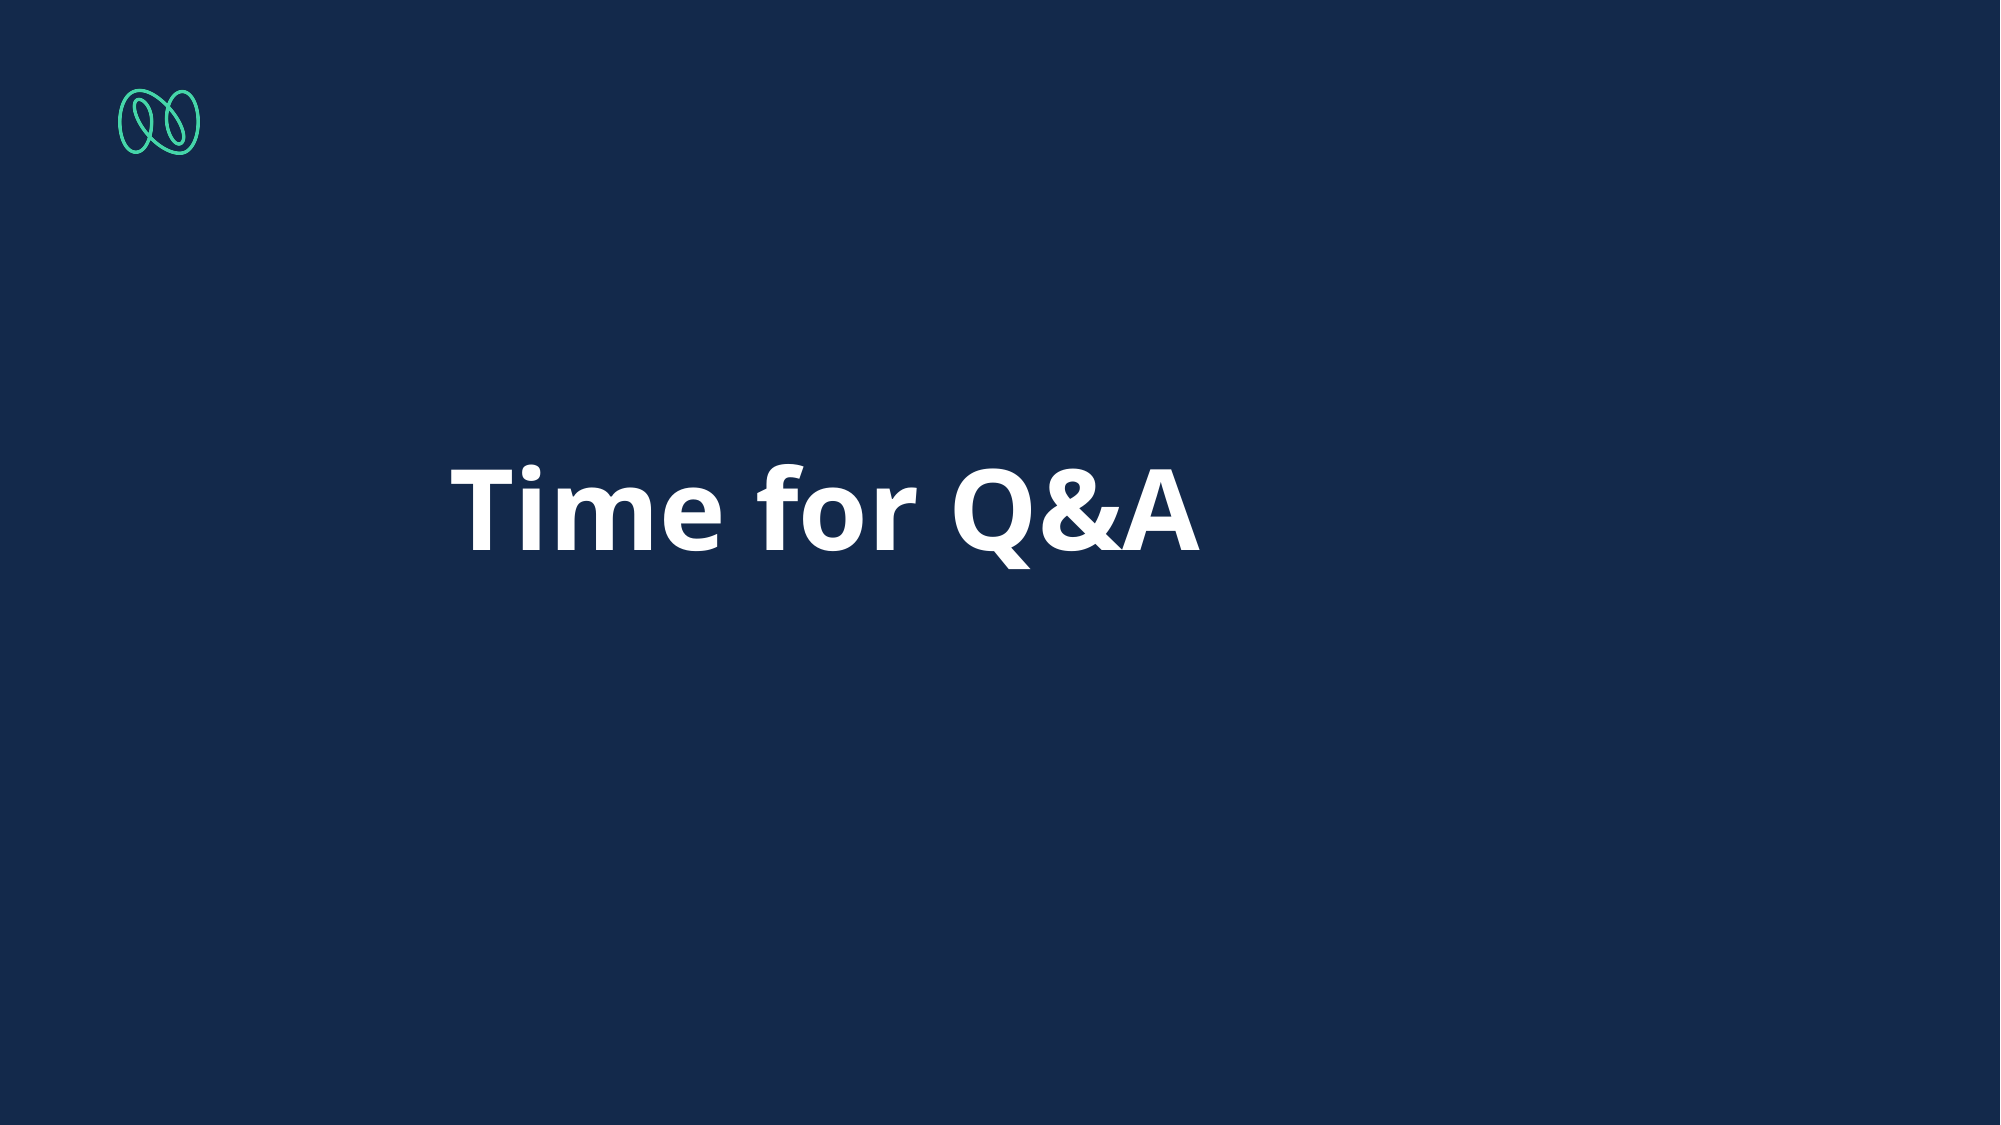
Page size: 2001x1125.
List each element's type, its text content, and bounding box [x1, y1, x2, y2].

title Time for Q&A [379, 176, 1982, 581]
picture [94, 62, 229, 180]
